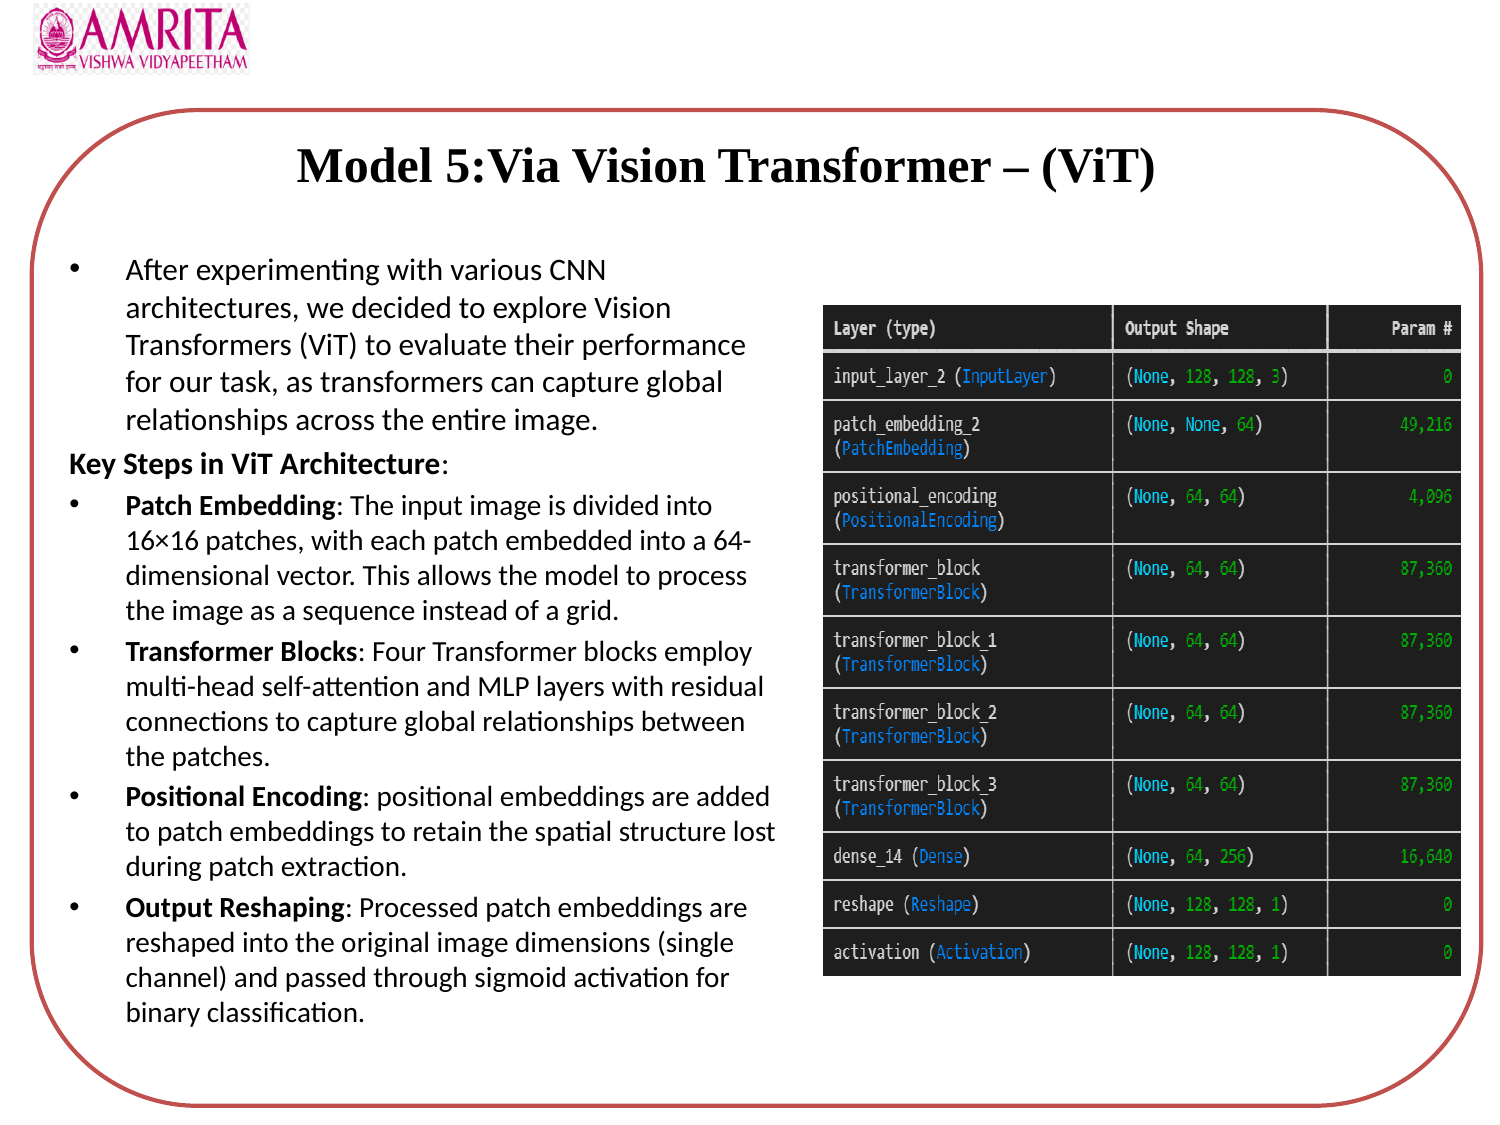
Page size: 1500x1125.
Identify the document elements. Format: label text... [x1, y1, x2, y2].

text_box [29, 122, 1484, 1108]
picture [33, 2, 251, 76]
title Model 5:Via Vision Transformer – (ViT) [69, 0, 1384, 385]
list After experimenting with various CNN architectures, we decided to explore Vision Transformers (ViT) to evaluate their performance for our task, as transformers can capture global relationships across the entire image. Key Steps in ViT Architecture: Patch Embedding: The input image is divided into 16×16 patches, with each patch embedded into a 64-dimensional vector. This allows the model to process the image as a sequence instead of a grid. Transformer Blocks: Four Transformer blocks employ multi-head self-attention and MLP layers with residual connections to capture global relationships between the patches. Positional Encoding: positional embeddings are added to patch embeddings to retain the spatial structure lost during patch extraction. Output Reshaping: Processed patch embeddings are reshaped into the original image dimensions (single channel) and passed through sigmoid activation for binary classification. [54, 241, 798, 977]
picture [823, 304, 1461, 977]
